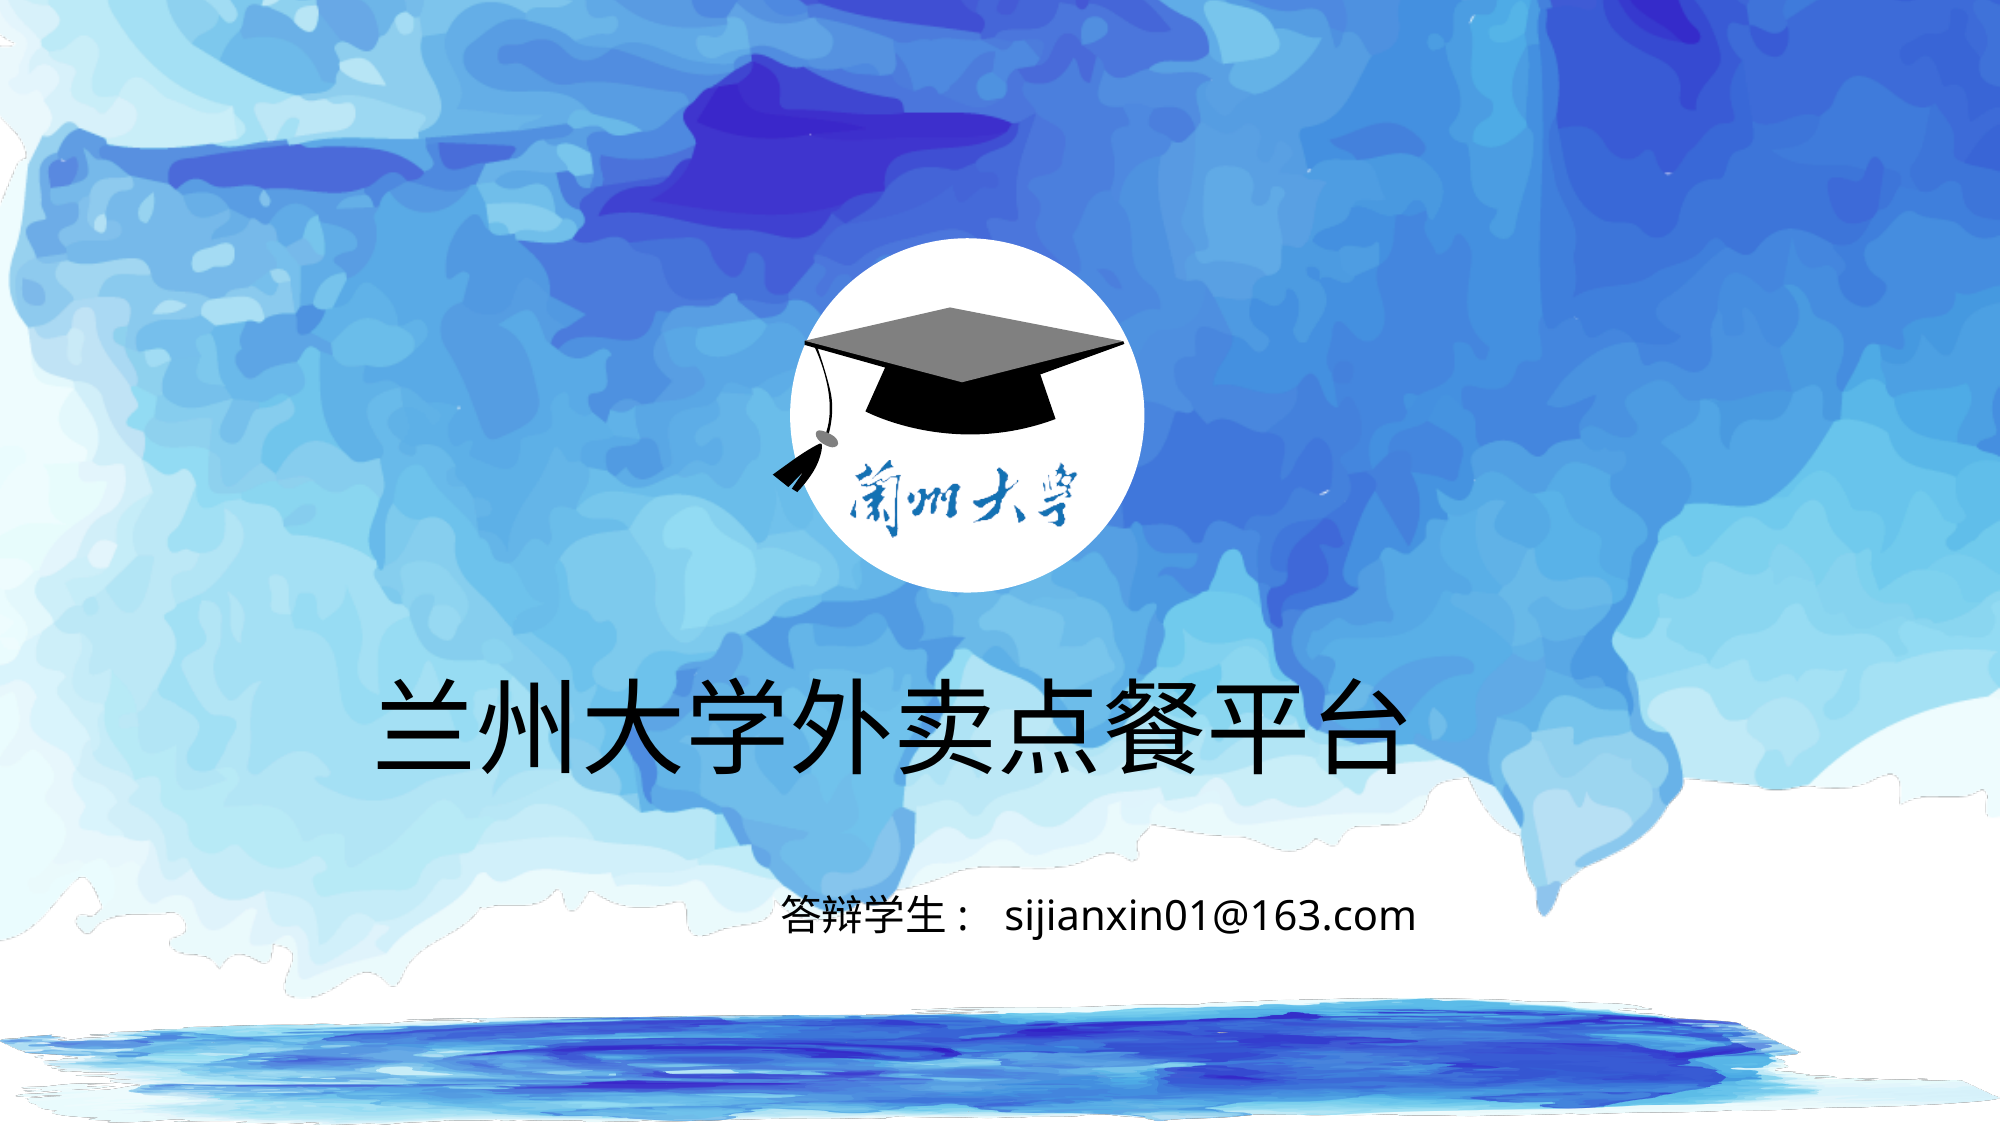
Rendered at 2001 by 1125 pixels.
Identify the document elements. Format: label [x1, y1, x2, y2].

text_box [772, 307, 1125, 493]
picture [0, 0, 2000, 1125]
